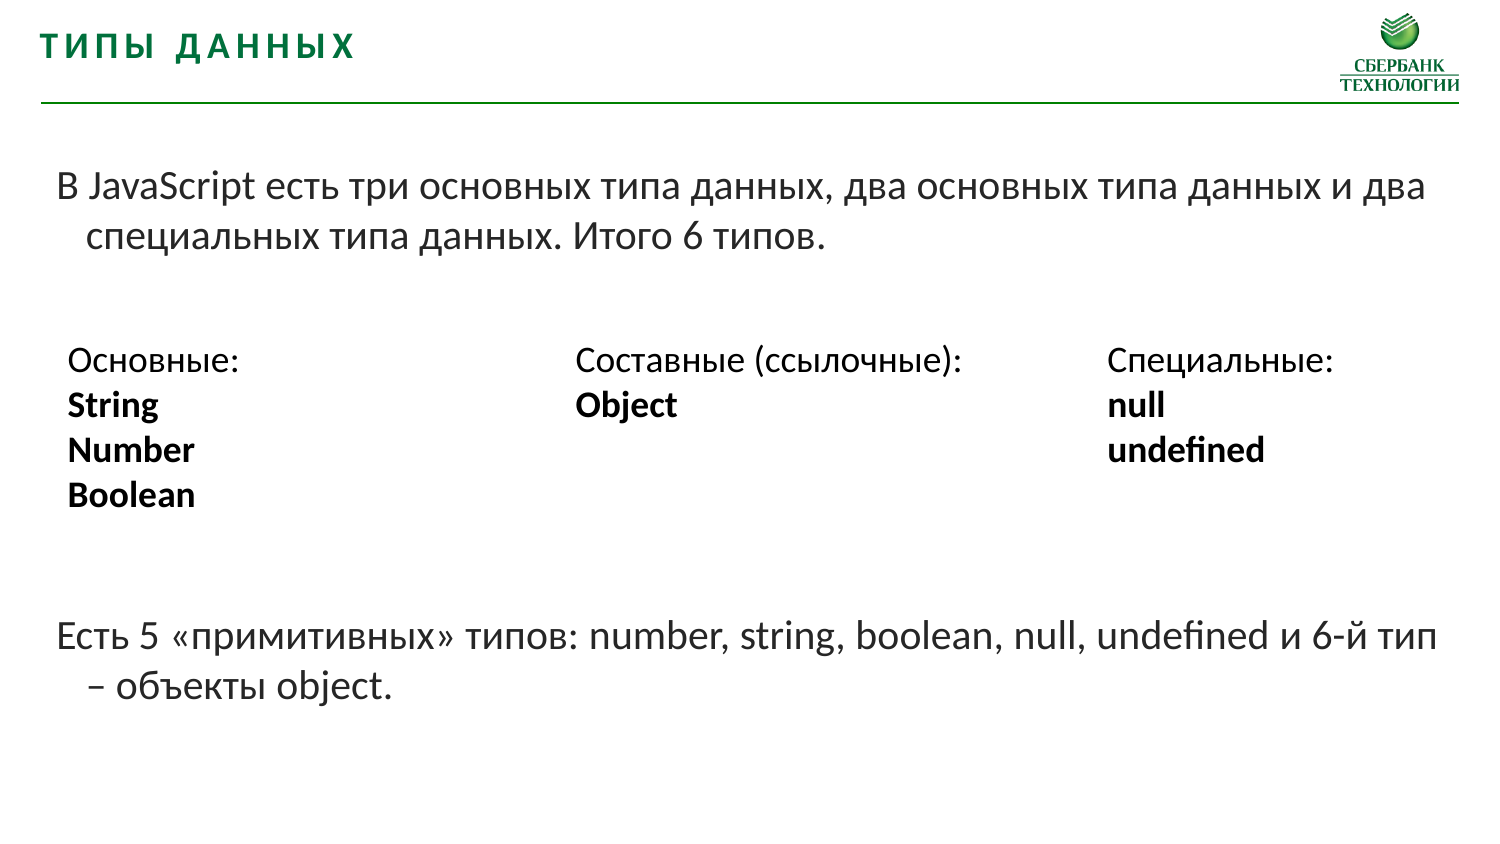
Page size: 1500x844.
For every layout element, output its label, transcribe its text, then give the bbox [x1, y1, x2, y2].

text_box Специальные: null undefined [1092, 327, 1397, 478]
list Типы данных [39, 13, 1115, 67]
text_box Составные (ссылочные): Object [560, 327, 1019, 433]
text_box Основные: String Number Boolean [53, 327, 313, 523]
list В JavaScript есть три основных типа данных, два основных типа данных и два специальных типа данных. Итого 6 типов. Есть 5 «примитивных» типов: number, string, boolean, null, undefined и 6-й тип – объекты object. [41, 150, 1459, 741]
picture [1340, 13, 1459, 91]
